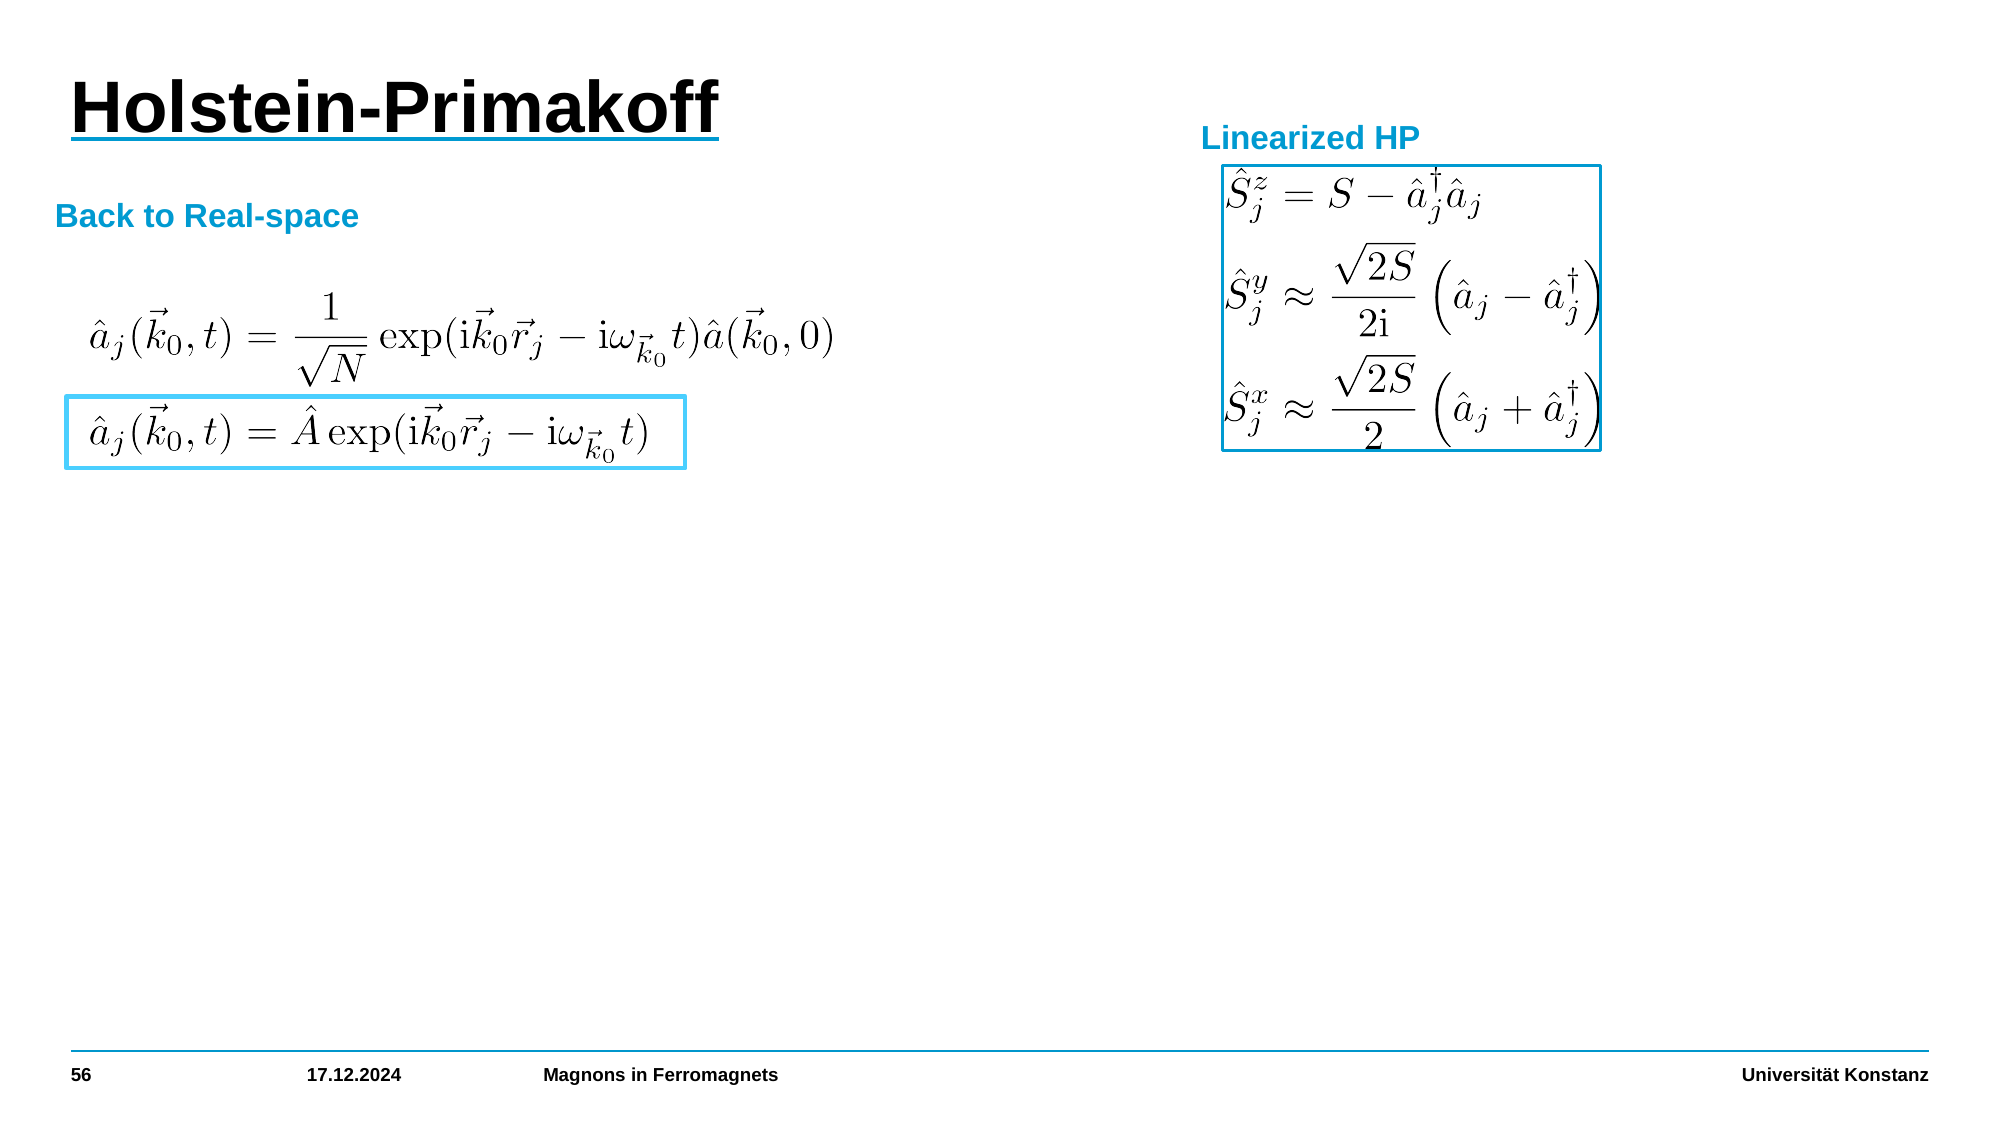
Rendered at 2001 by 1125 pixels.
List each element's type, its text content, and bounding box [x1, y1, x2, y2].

picture [90, 291, 832, 463]
text_box Linearized HP [1200, 112, 2000, 786]
picture [1225, 168, 1598, 448]
title Holstein-Primakoff [70, 66, 1457, 268]
list Back to Real-space [55, 189, 969, 863]
footer Magnons in Ferromagnets [543, 1058, 1489, 1094]
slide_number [306, 1058, 512, 1094]
text_box [64, 394, 88, 470]
slide_number 56 [70, 1058, 276, 1094]
